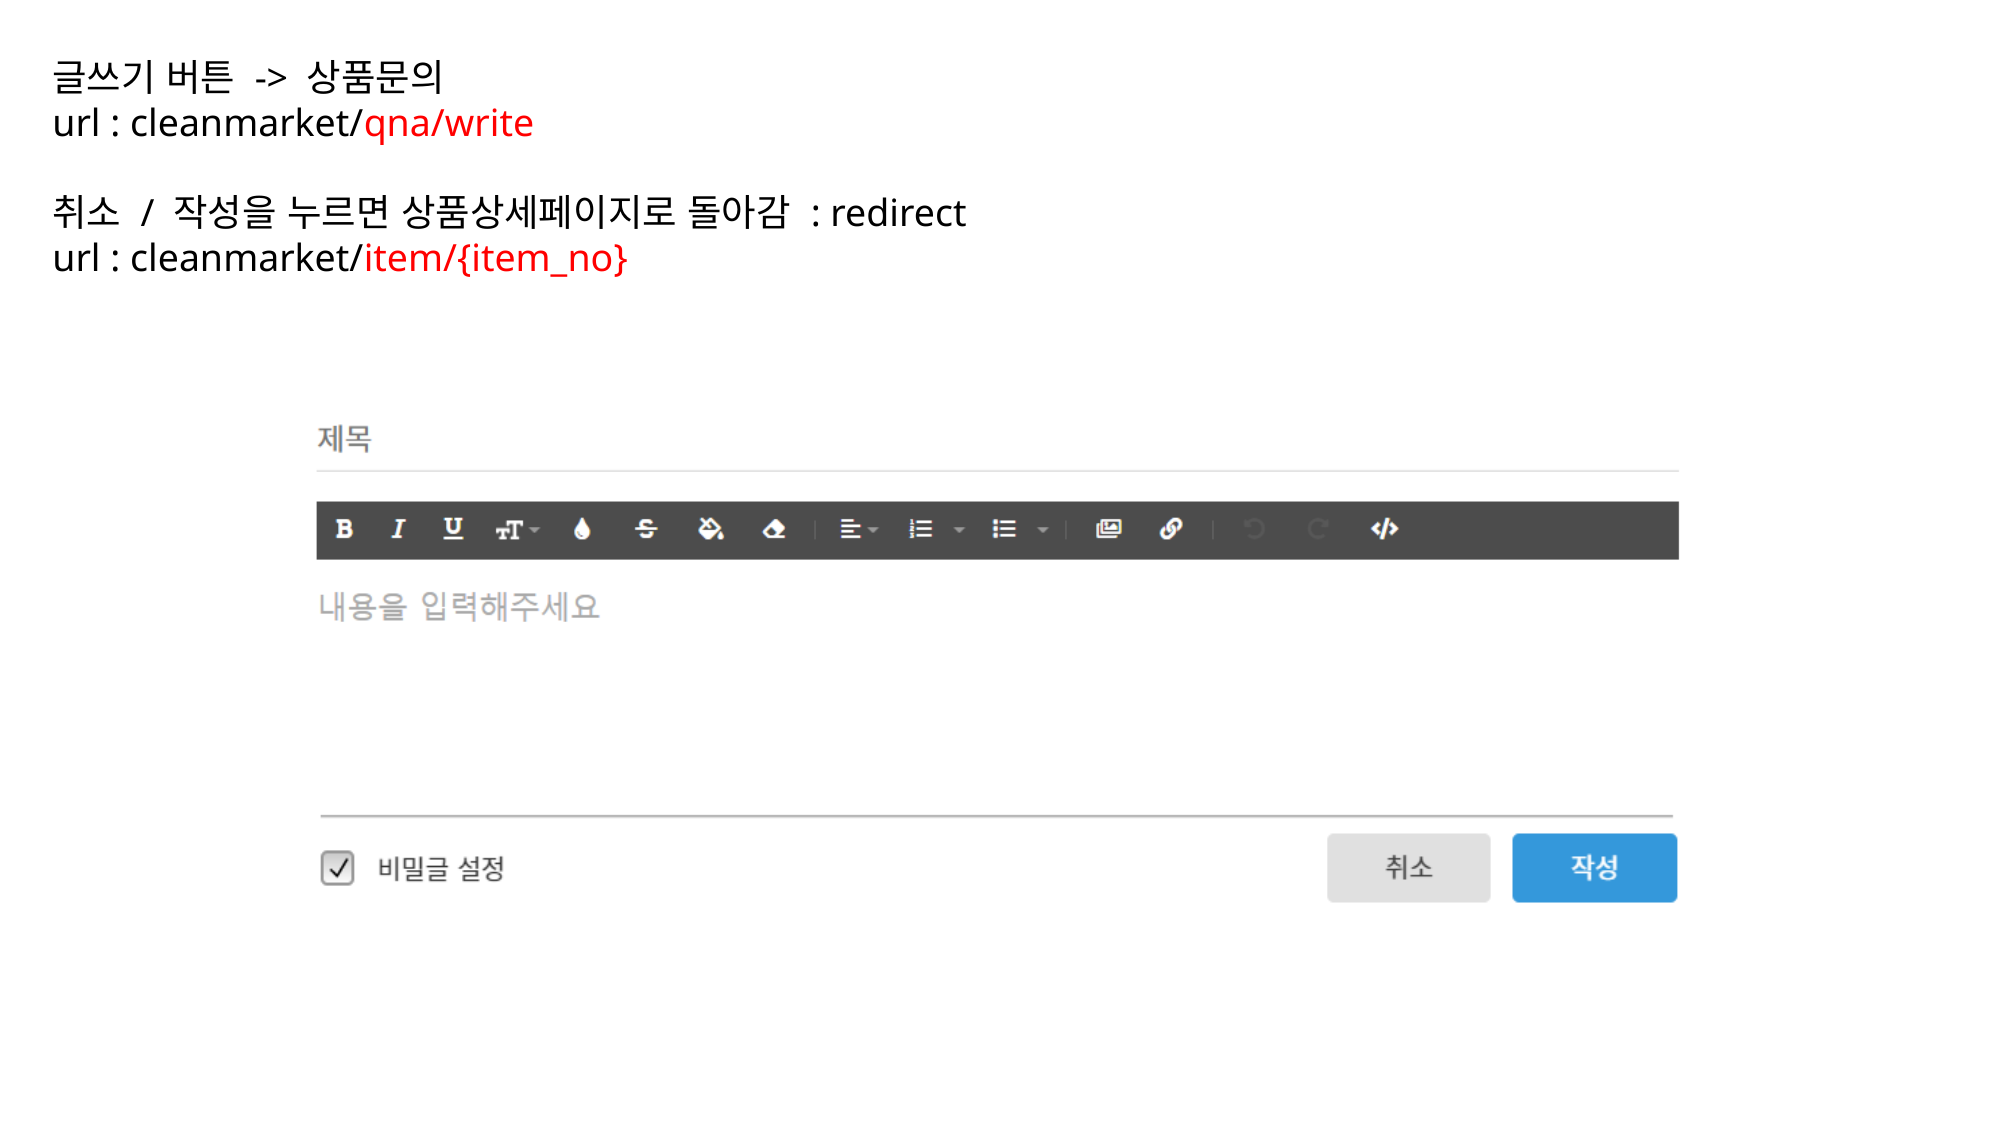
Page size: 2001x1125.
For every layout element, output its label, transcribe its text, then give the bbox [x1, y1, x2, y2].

picture [302, 399, 1698, 935]
text_box 글쓰기 버튼 -> 상품문의 url : cleanmarket/qna/write 취소 / 작성을 누르면 상품상세페이지로 돌아감 : redirect url : cleanmarket/item/{item_no} [37, 46, 1038, 287]
